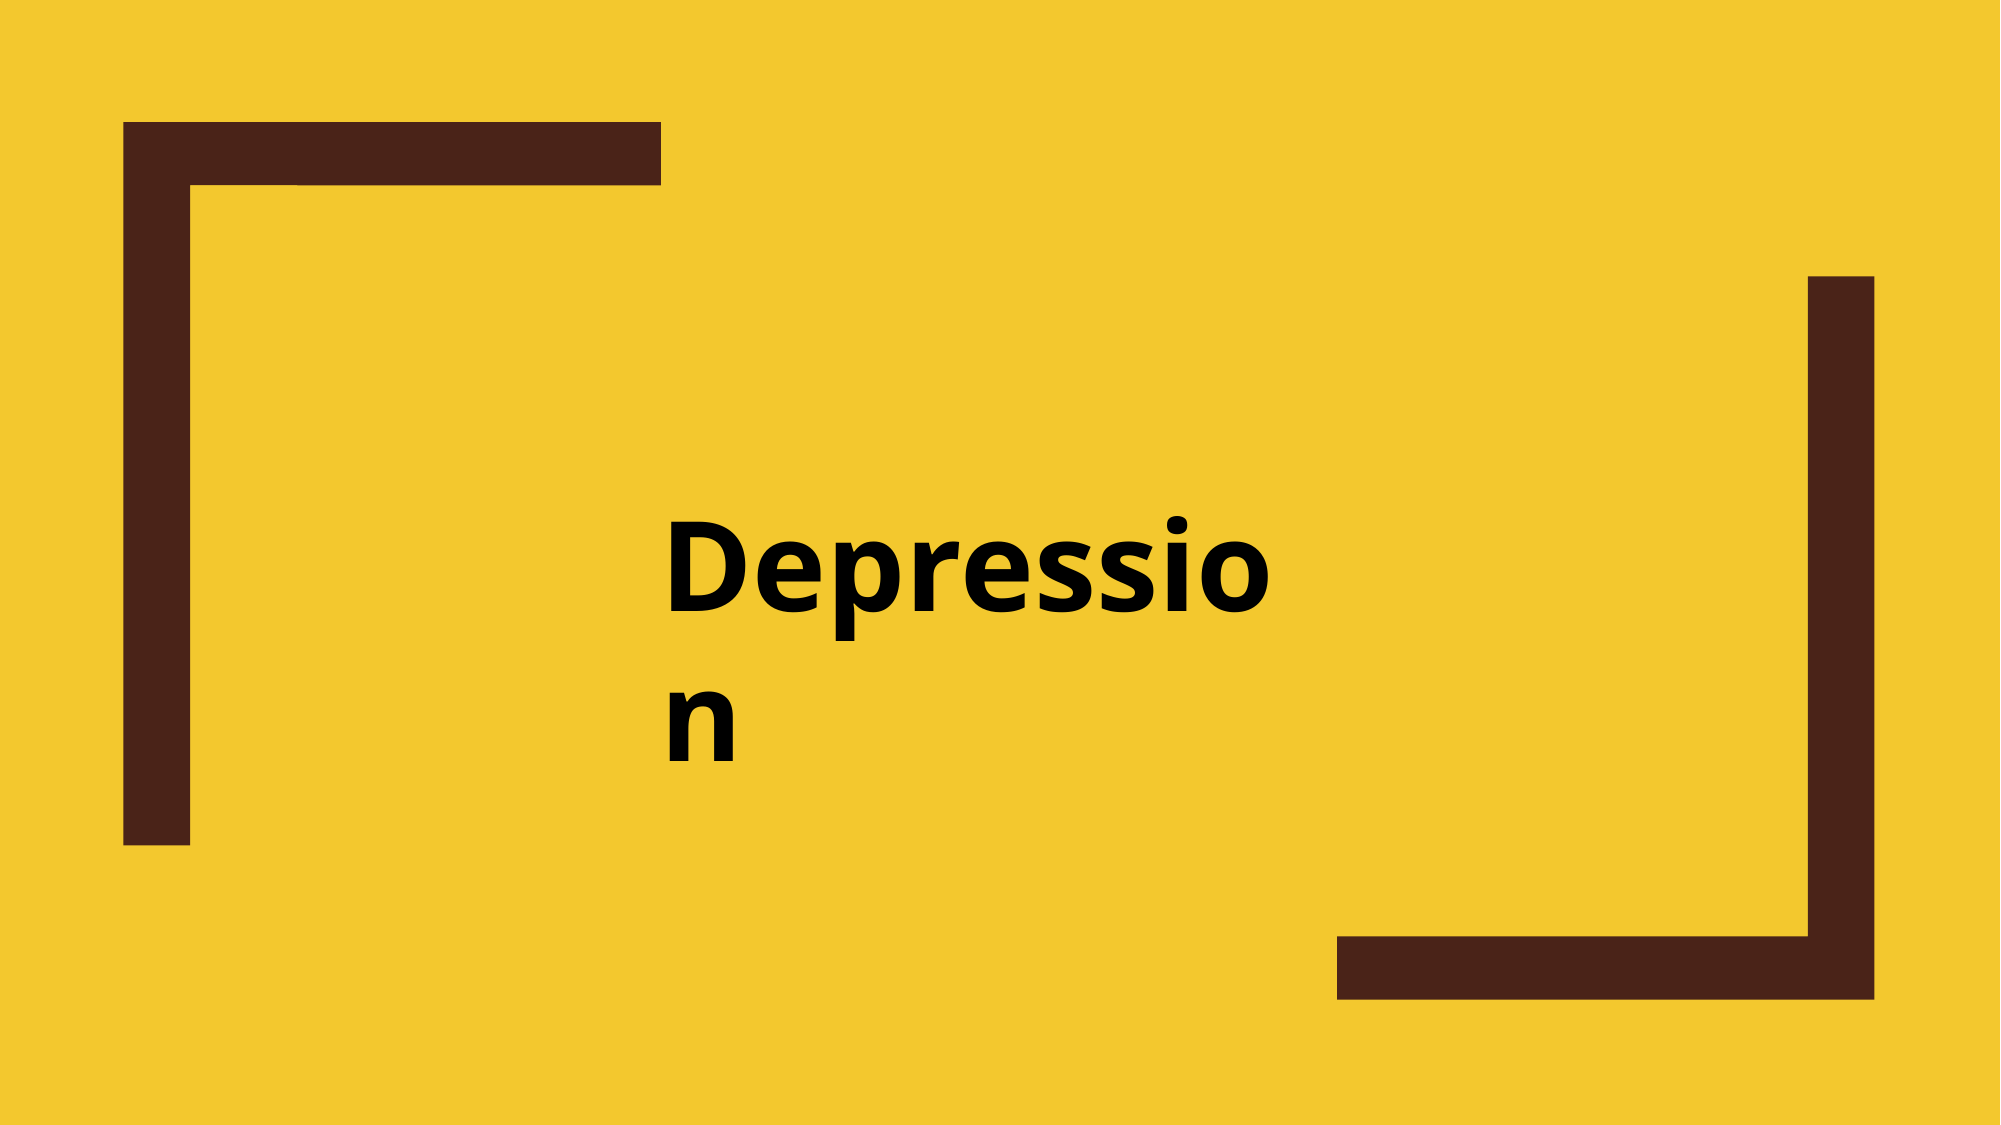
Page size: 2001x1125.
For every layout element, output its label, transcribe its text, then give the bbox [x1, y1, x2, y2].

text_box Depression [645, 479, 1355, 646]
